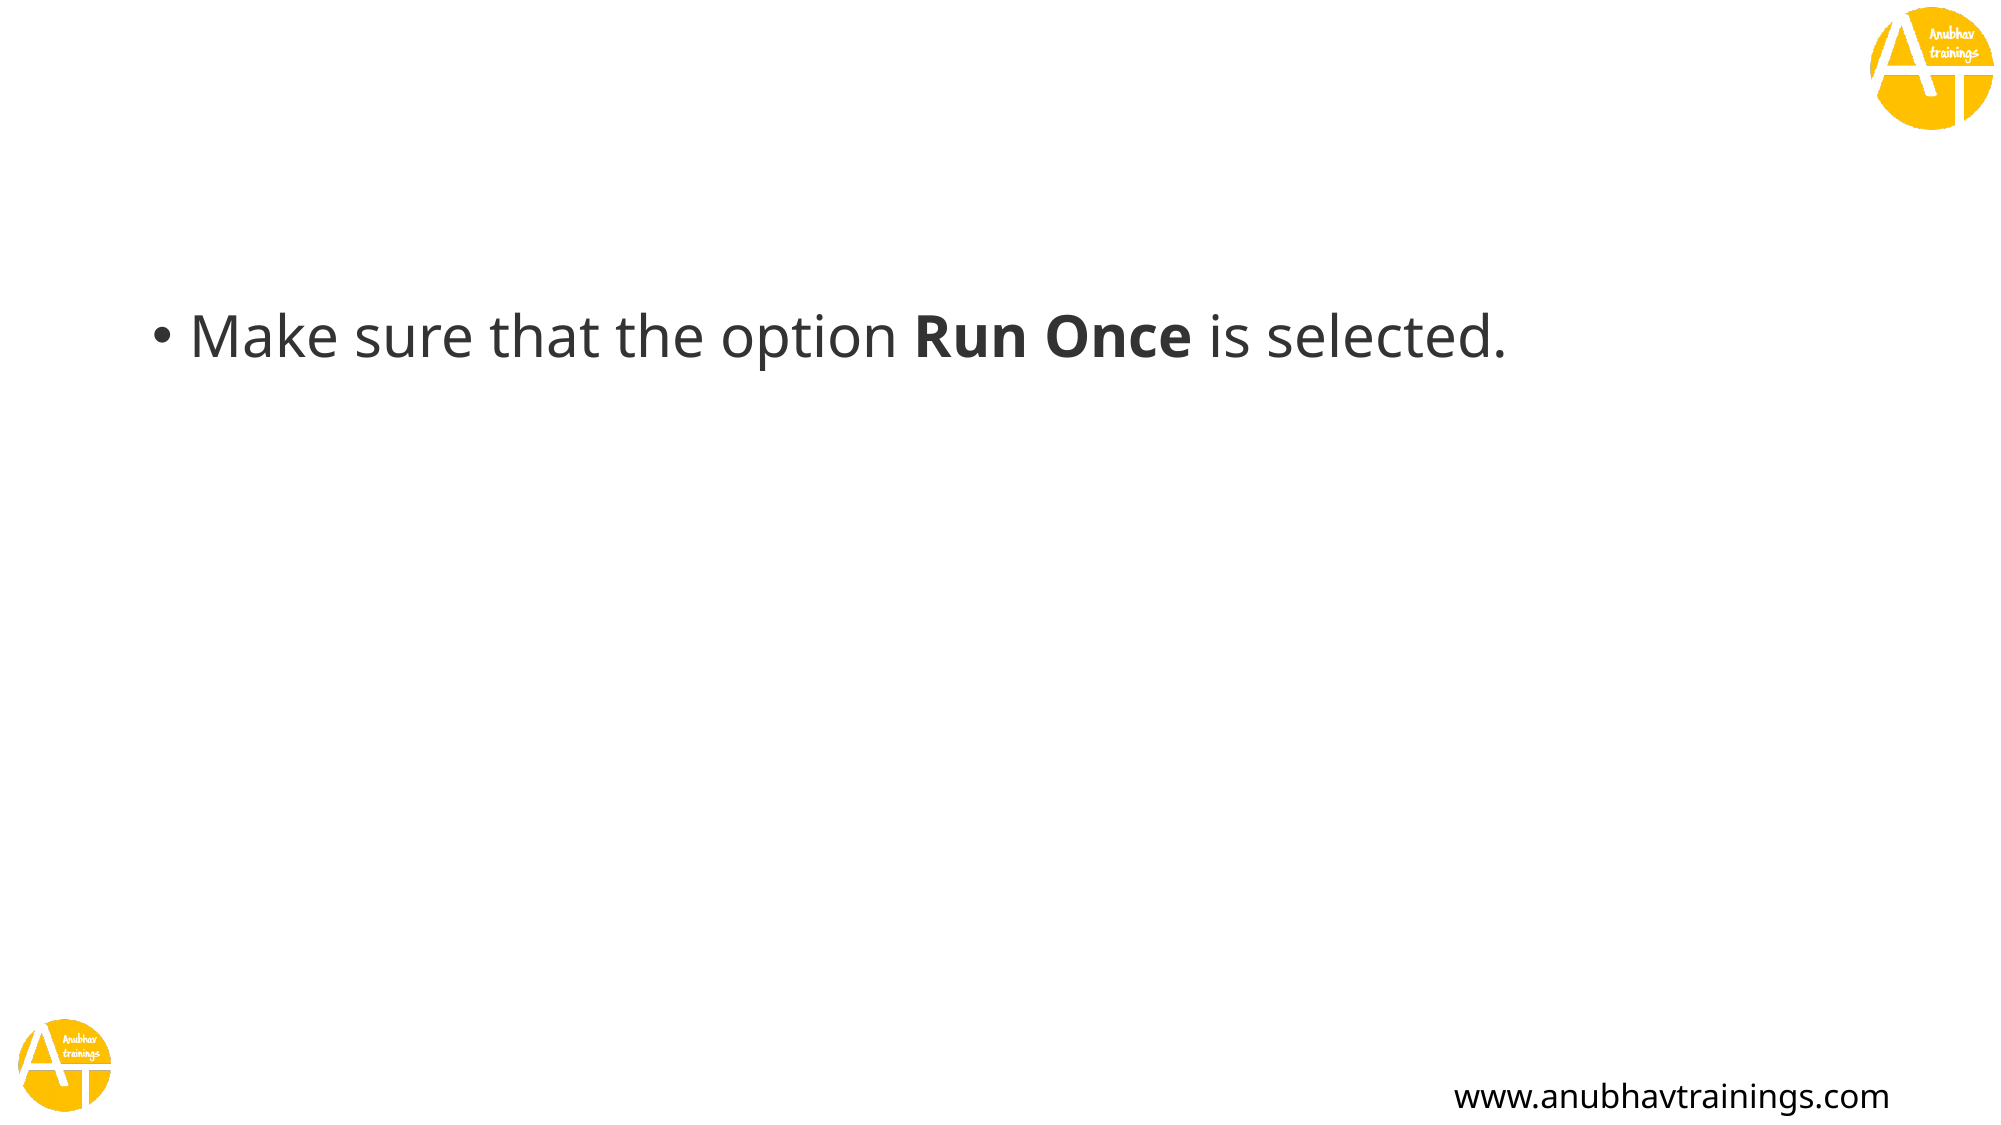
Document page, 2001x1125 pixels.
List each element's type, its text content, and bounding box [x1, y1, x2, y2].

text_box www.anubhavtrainings.com [1439, 1067, 2000, 1123]
list Make sure that the option Run Once is selected. [137, 299, 1863, 1014]
picture [9, 1013, 116, 1119]
picture [1858, 0, 2000, 140]
